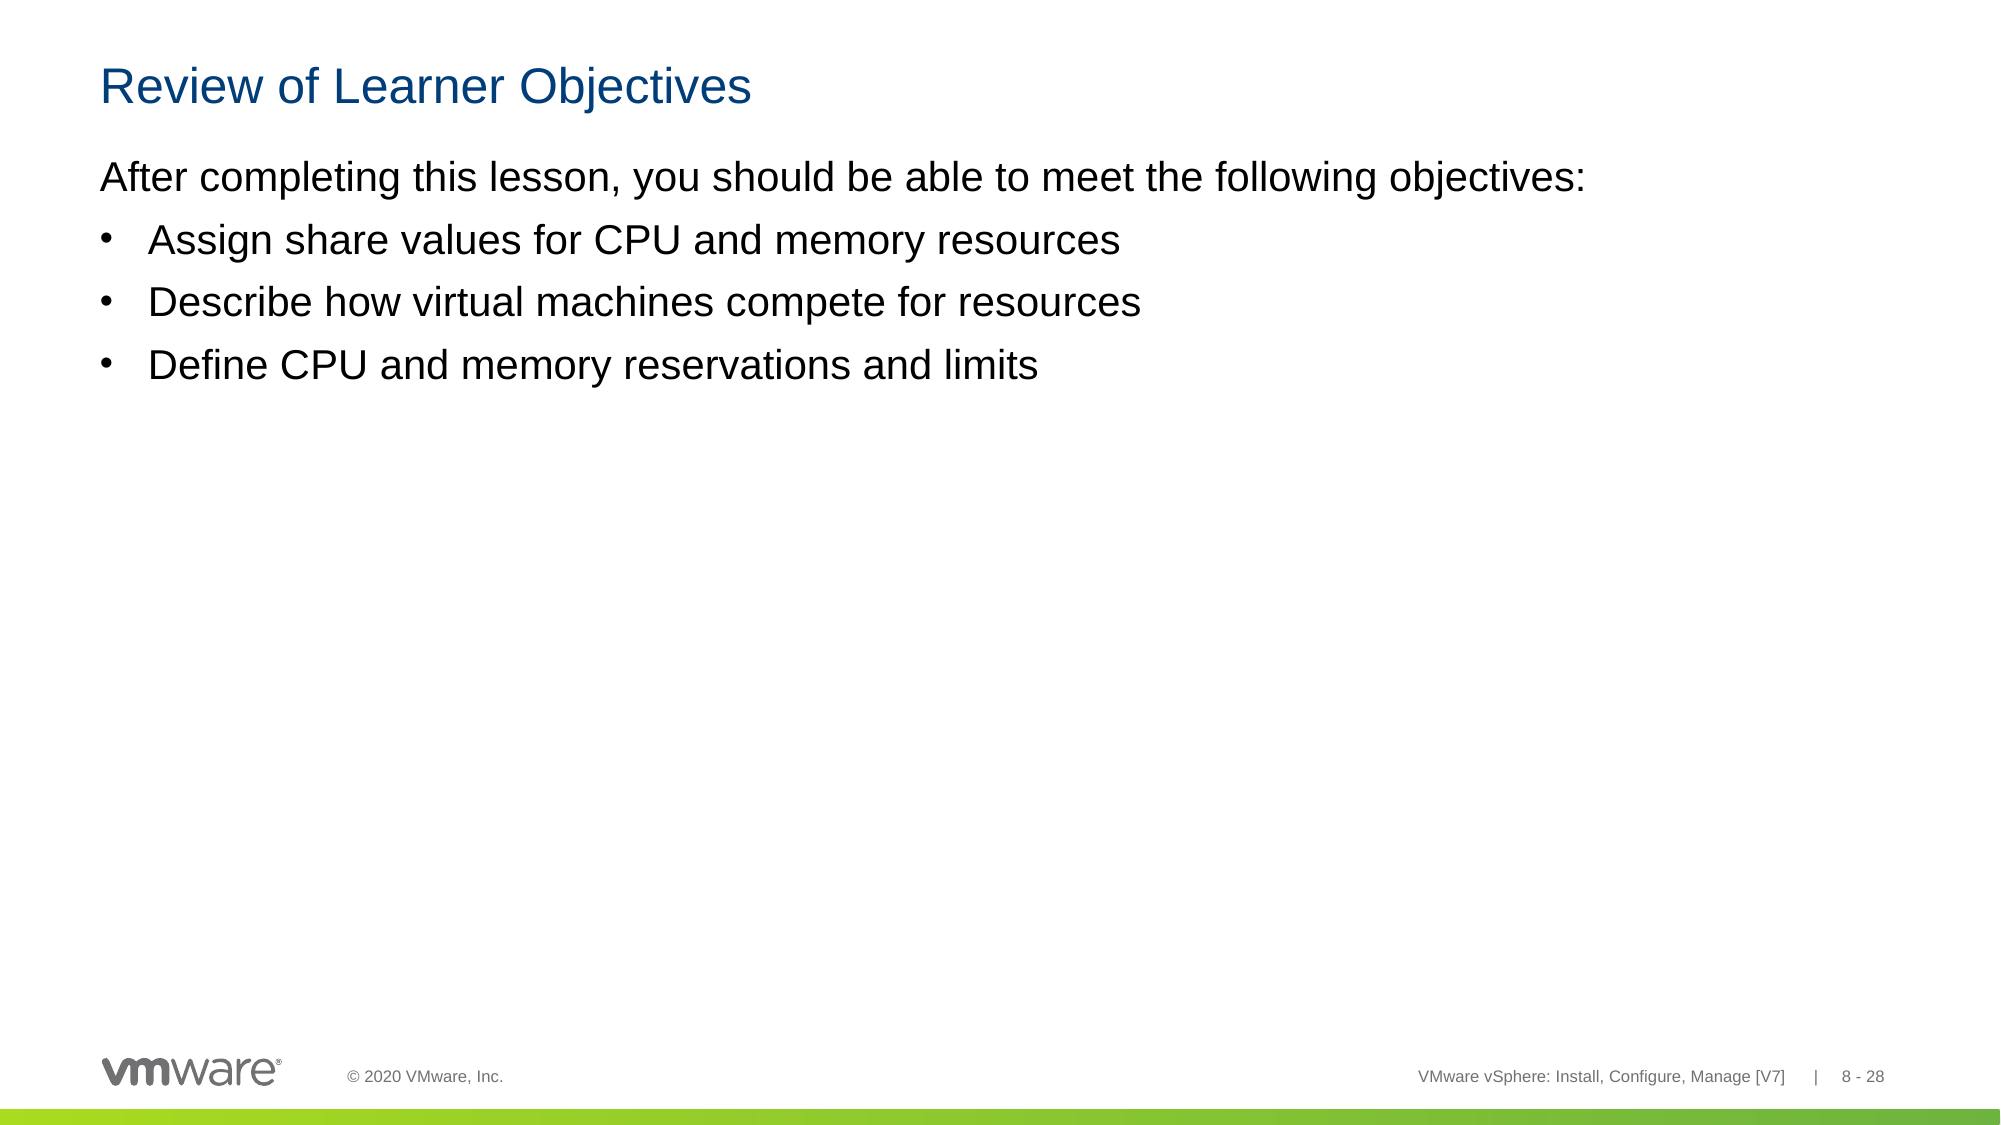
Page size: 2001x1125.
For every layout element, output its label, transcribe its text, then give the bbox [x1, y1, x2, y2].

list After completing this lesson, you should be able to meet the following objectives: Assign share values for CPU and memory resources Describe how virtual machines compete for resources Define CPU and memory reservations and limits [99, 149, 1900, 1047]
footer VMware vSphere: Install, Configure, Manage [V7] | 8 - 28 [545, 1060, 1900, 1110]
title Review of Learner Objectives [99, 54, 1900, 113]
